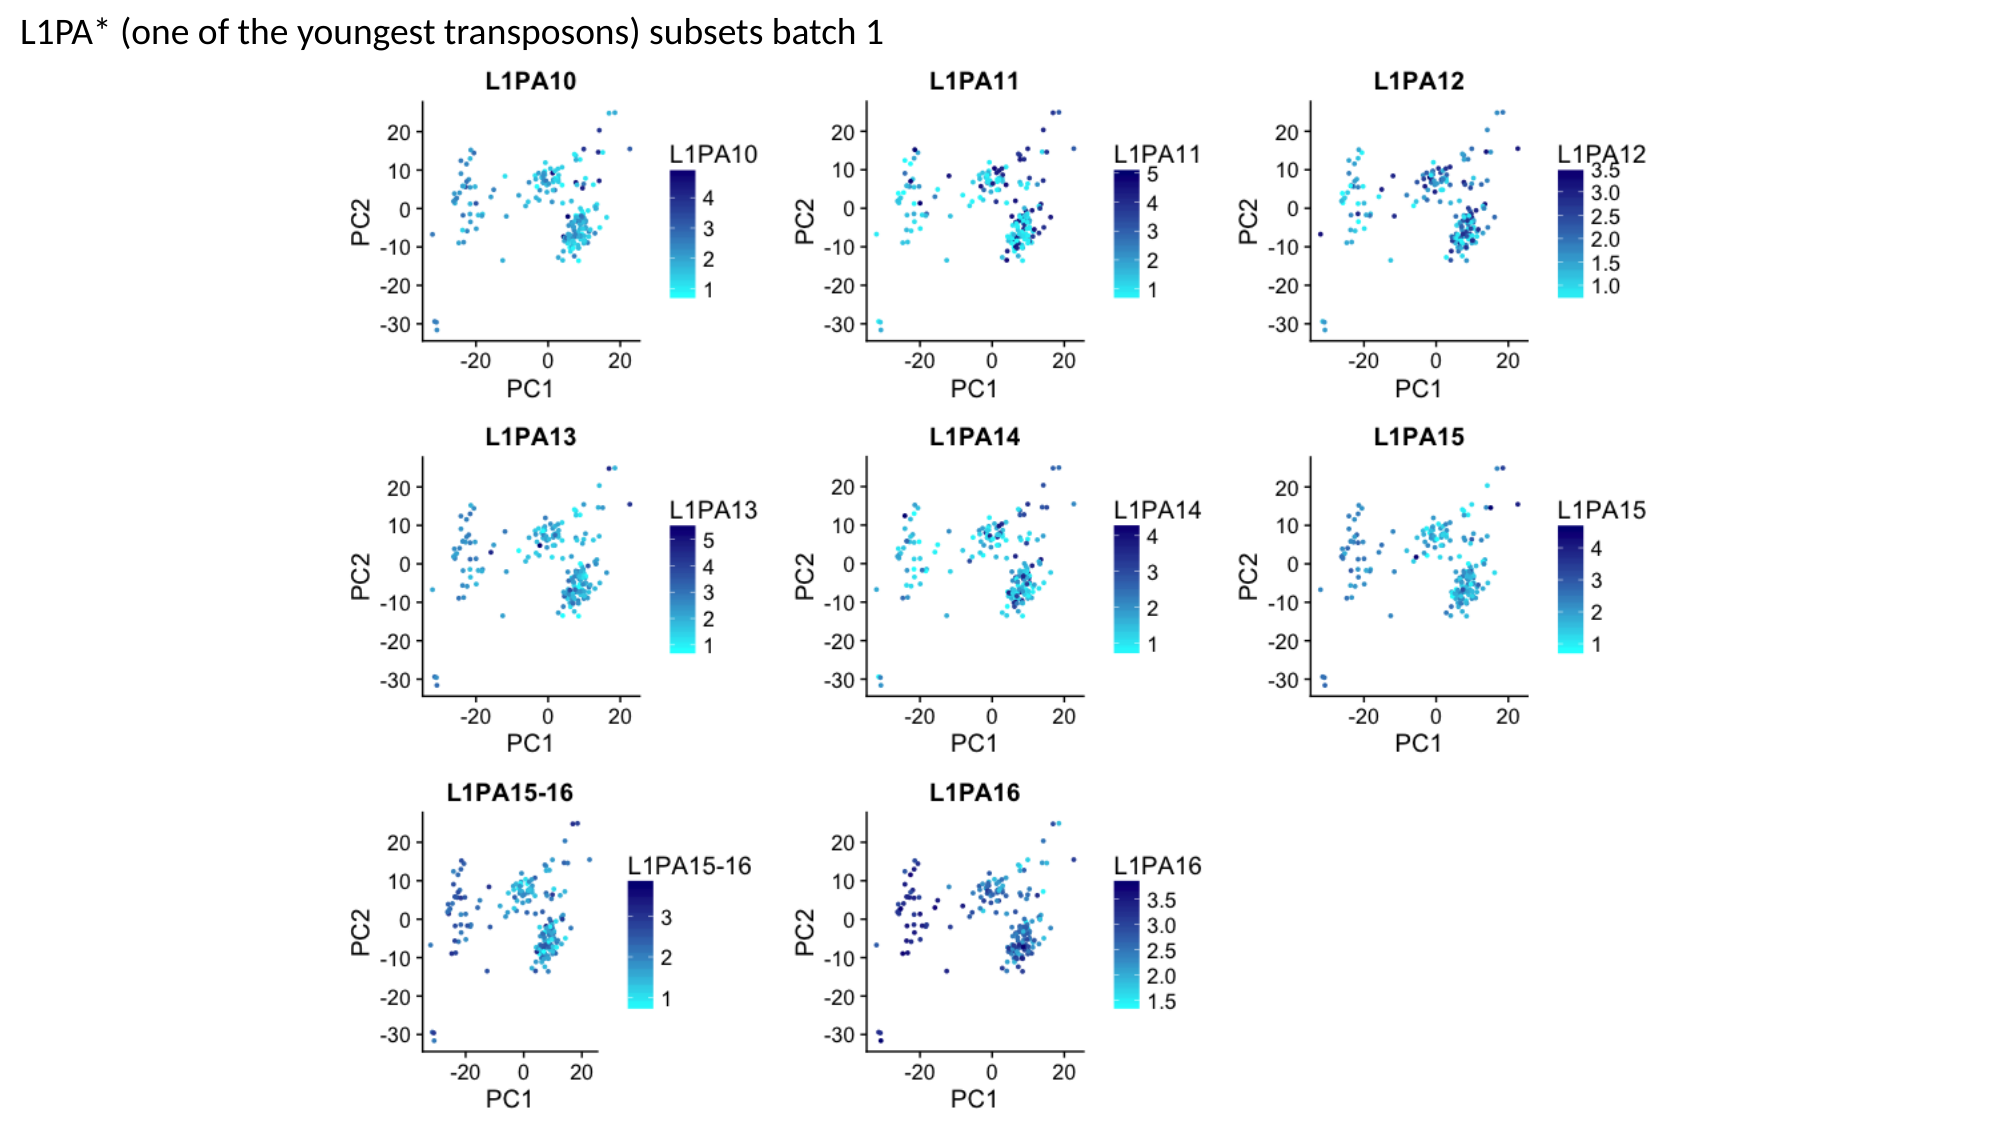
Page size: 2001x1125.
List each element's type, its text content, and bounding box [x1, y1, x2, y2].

text_box L1PA* (one of the youngest transposons) subsets batch 1 [5, 0, 901, 60]
picture [334, 59, 1666, 1125]
